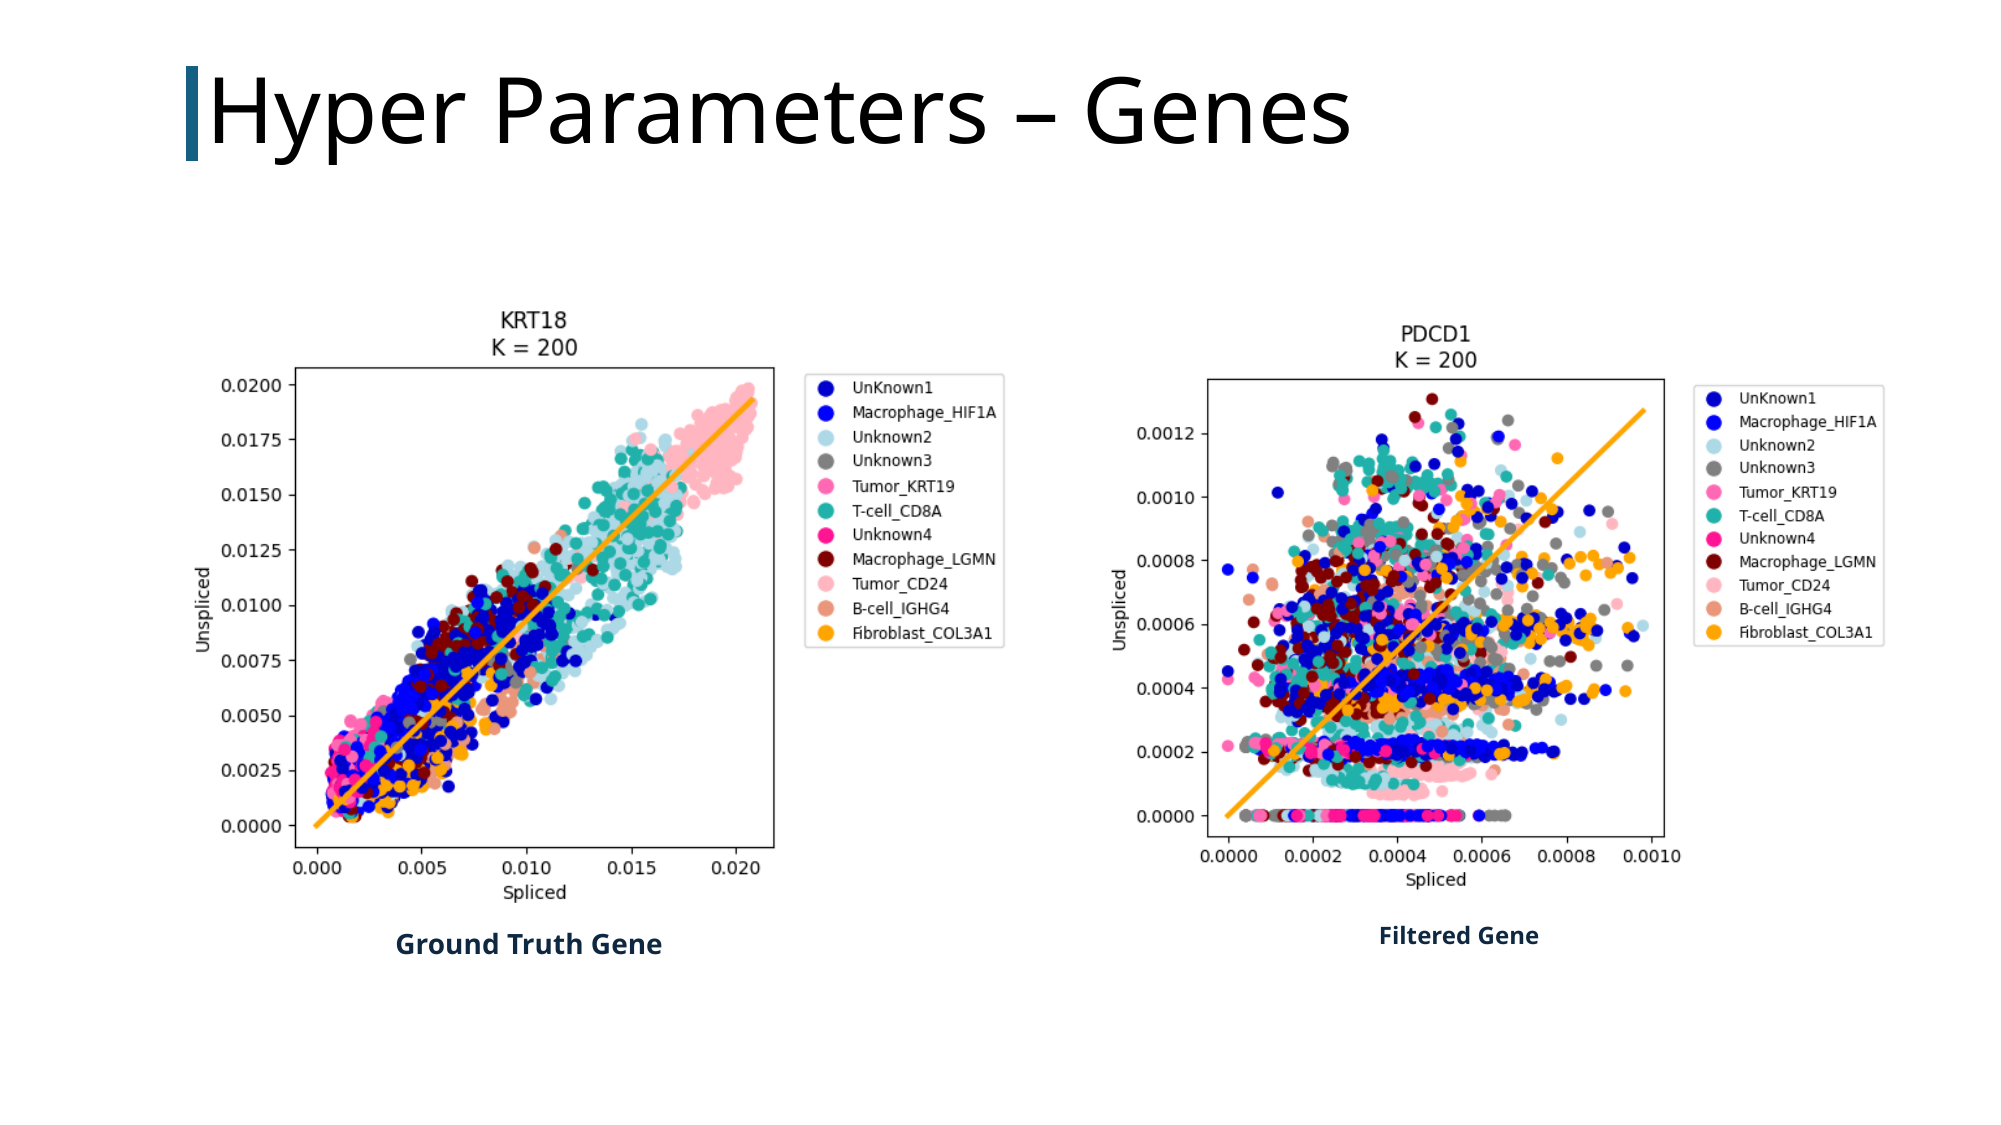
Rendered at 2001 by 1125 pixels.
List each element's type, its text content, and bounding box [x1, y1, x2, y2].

text_box Ground Truth Gene [364, 922, 694, 968]
picture [1108, 306, 1902, 903]
picture [191, 292, 1024, 917]
title Hyper Parameters – Genes [191, 27, 1754, 200]
text_box Filtered Gene [1348, 916, 1570, 975]
